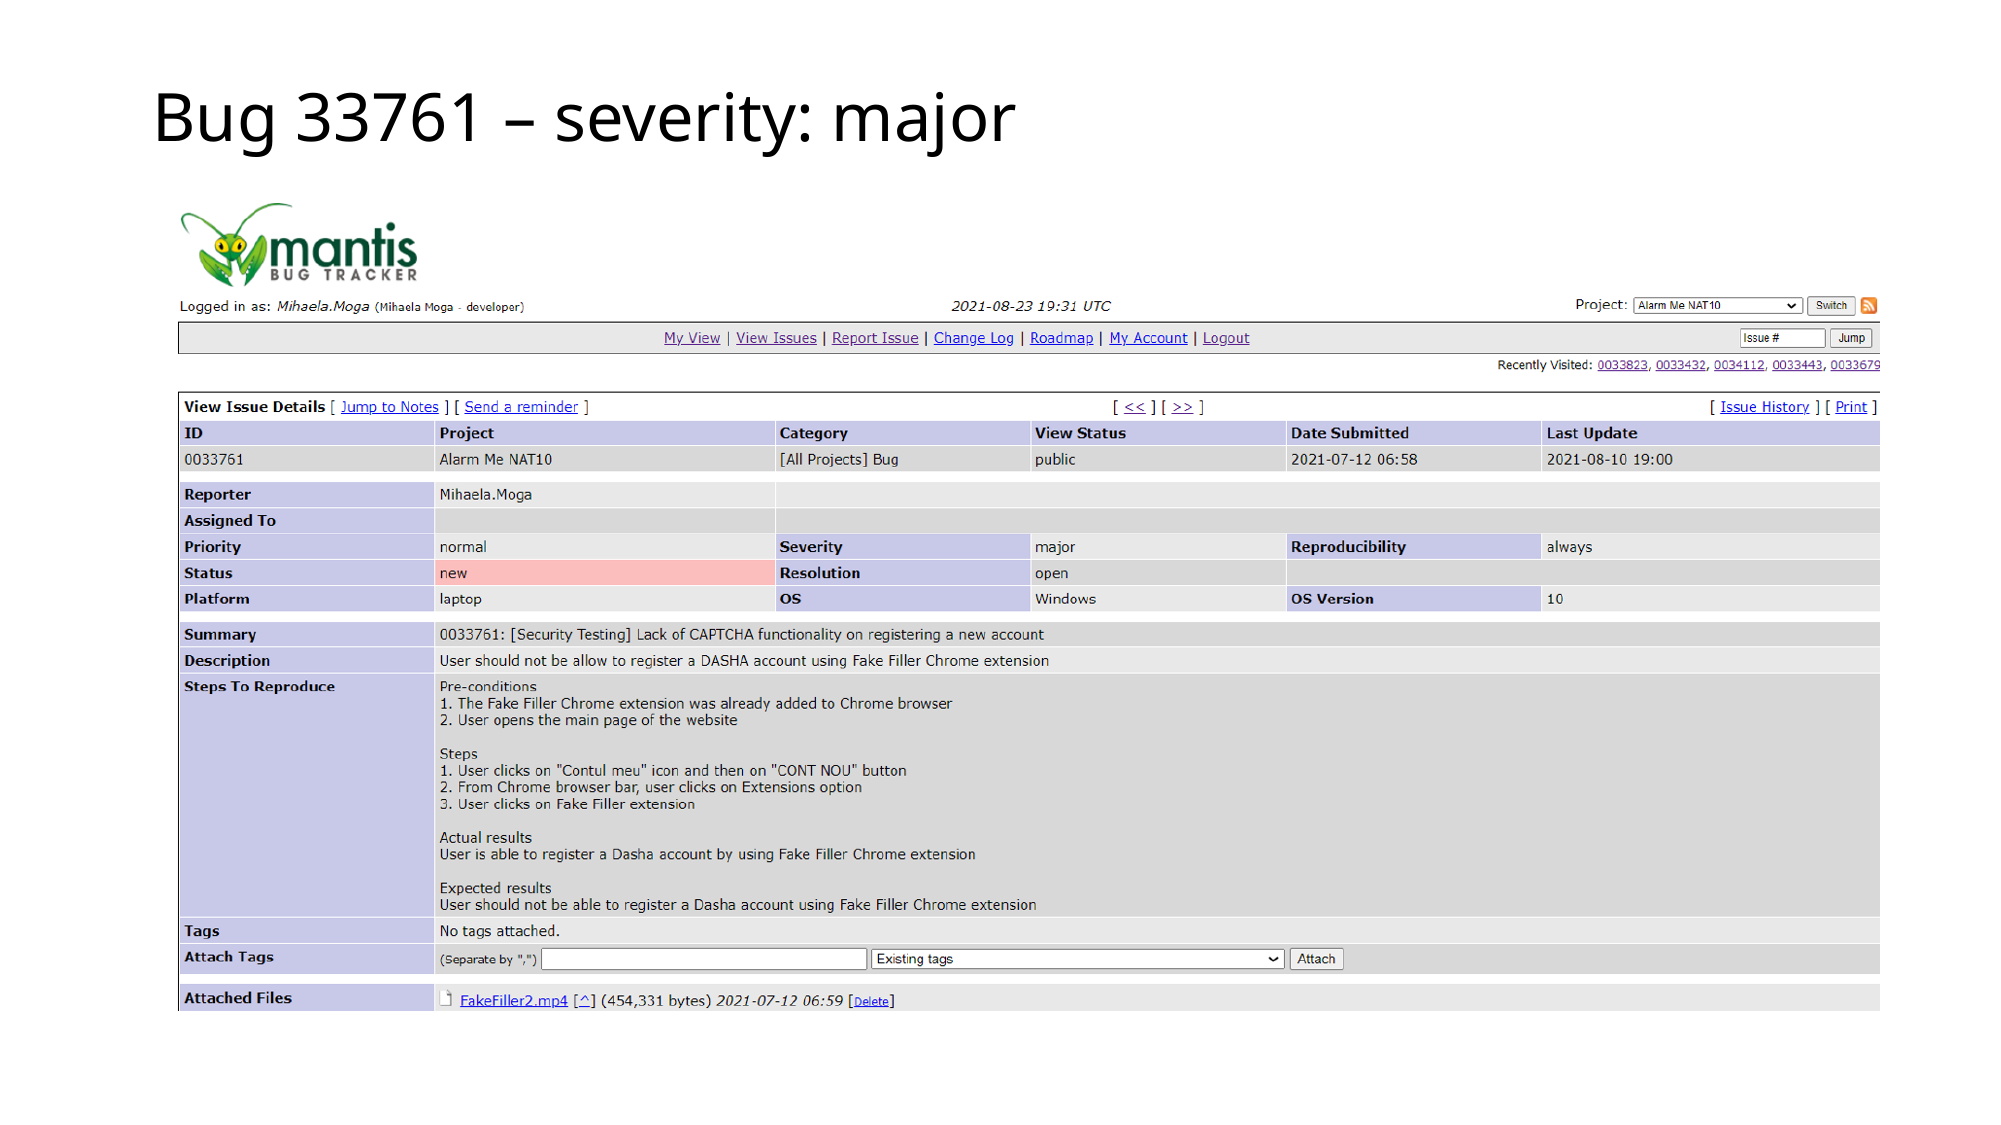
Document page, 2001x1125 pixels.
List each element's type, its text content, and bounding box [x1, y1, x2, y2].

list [164, 194, 1880, 1014]
title Bug 33761 – severity: major [137, 59, 1863, 180]
